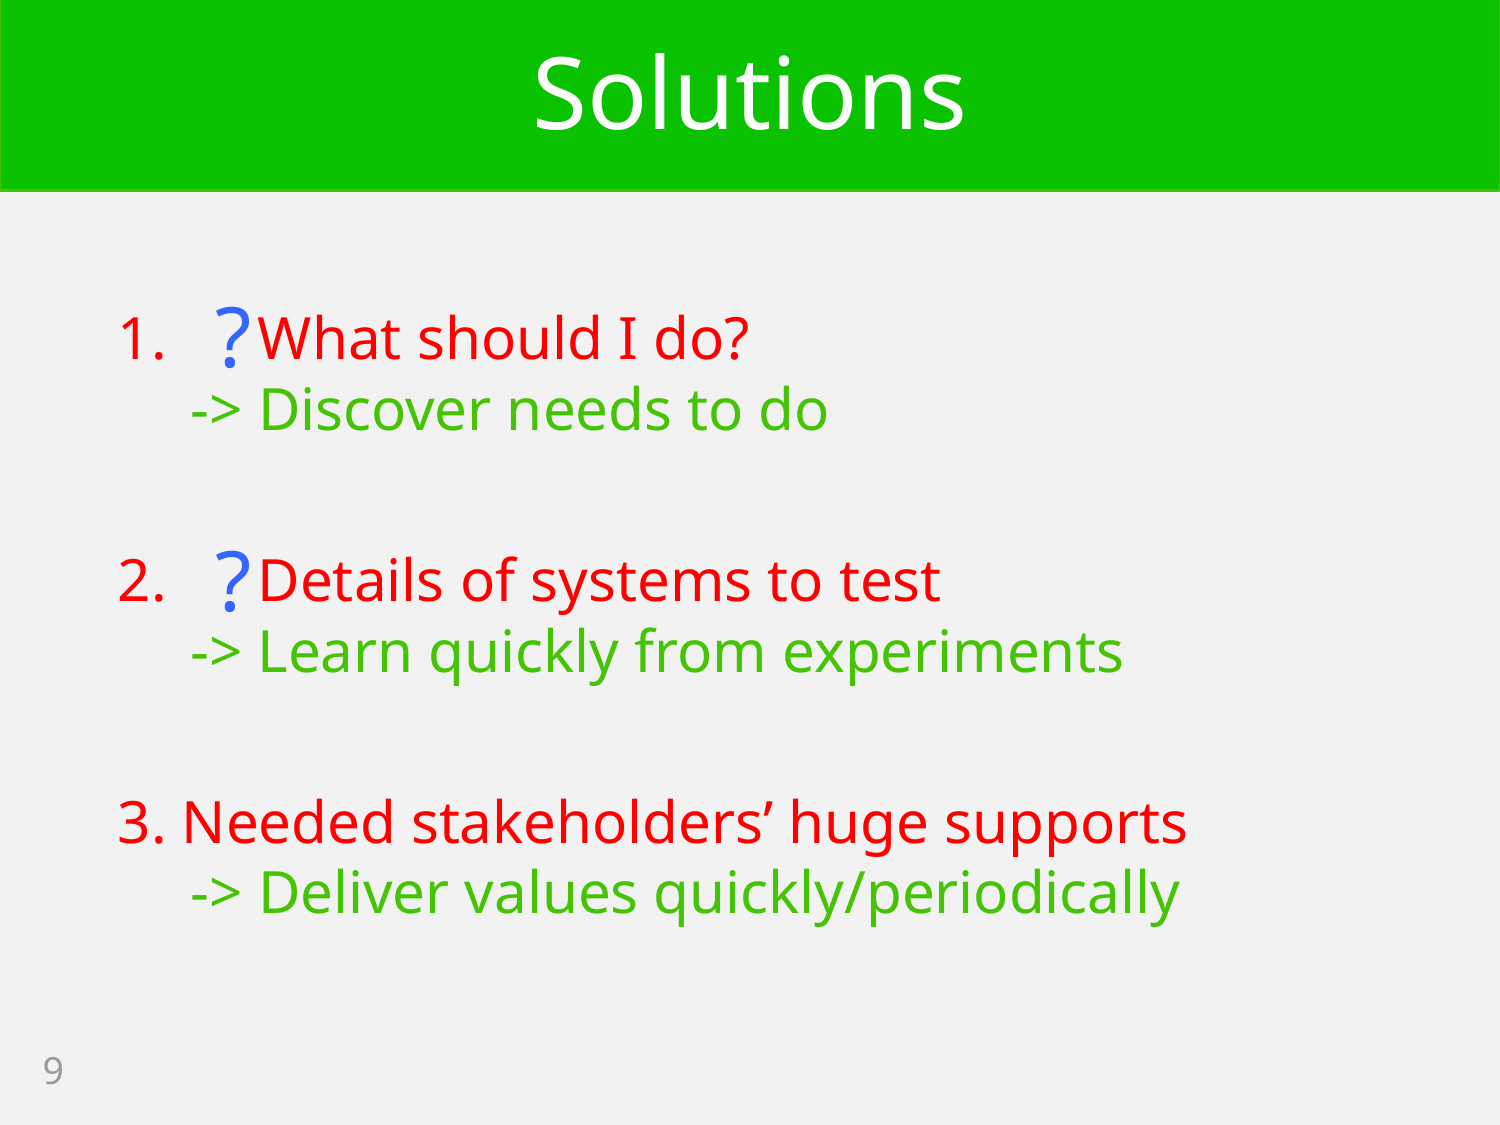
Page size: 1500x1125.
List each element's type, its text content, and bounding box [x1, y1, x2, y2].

text_box ? [165, 520, 302, 636]
slide_number 9 [27, 1042, 146, 1102]
text_box -> Learn quickly from experiments [102, 637, 1397, 708]
title Solutions [0, 53, 1500, 140]
text_box 2. Details of systems to test [102, 518, 1397, 637]
text_box ? [165, 277, 302, 393]
text_box 3. Needed stakeholders’ huge supports [103, 760, 1397, 879]
text_box -> Deliver values quickly/periodically [103, 879, 1397, 950]
text_box 1. What should I do? [103, 277, 1397, 396]
text_box -> Discover needs to do [103, 396, 1397, 466]
